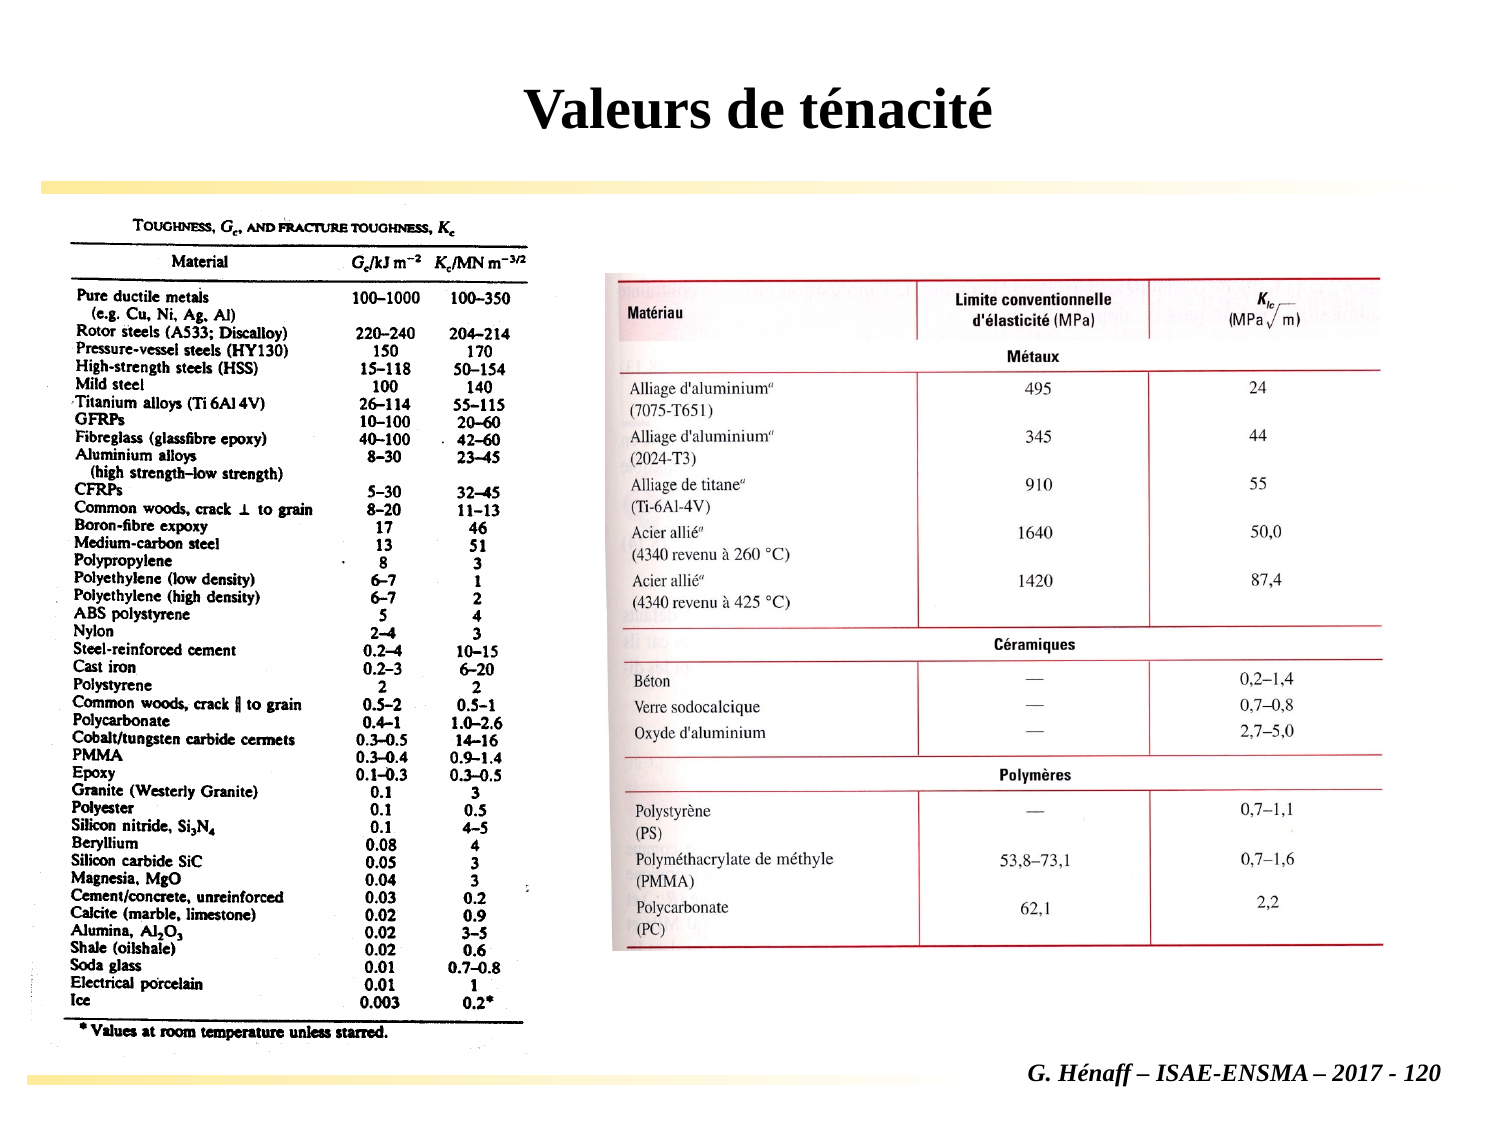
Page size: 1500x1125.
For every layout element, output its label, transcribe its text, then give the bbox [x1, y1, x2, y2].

picture [605, 273, 1399, 951]
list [27, 203, 558, 1057]
title Valeurs de ténacité [121, 31, 1397, 179]
